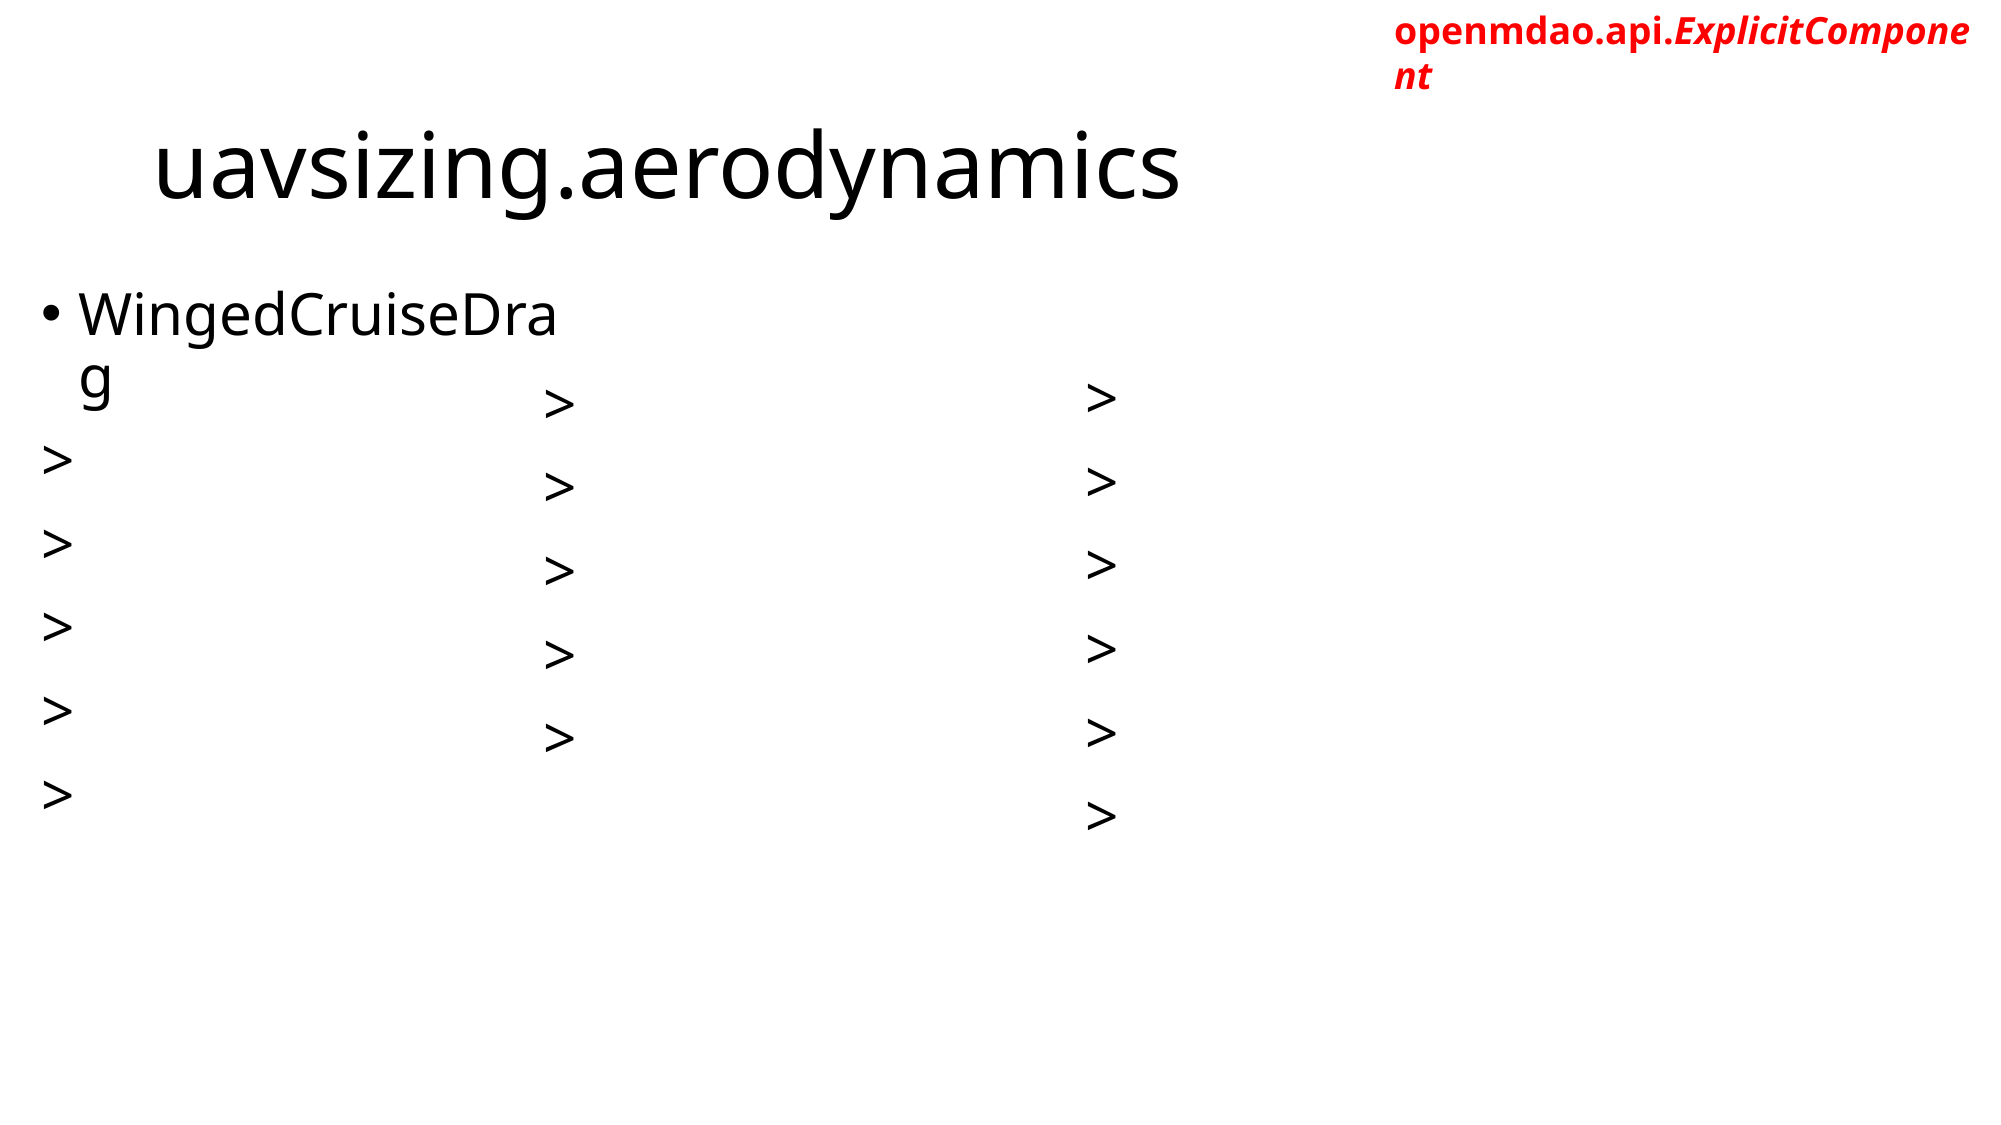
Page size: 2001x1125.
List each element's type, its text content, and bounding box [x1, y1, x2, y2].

text_box openmdao.api.ExplicitComponent [1379, 0, 2000, 105]
title uavsizing.aerodynamics [137, 59, 1863, 278]
